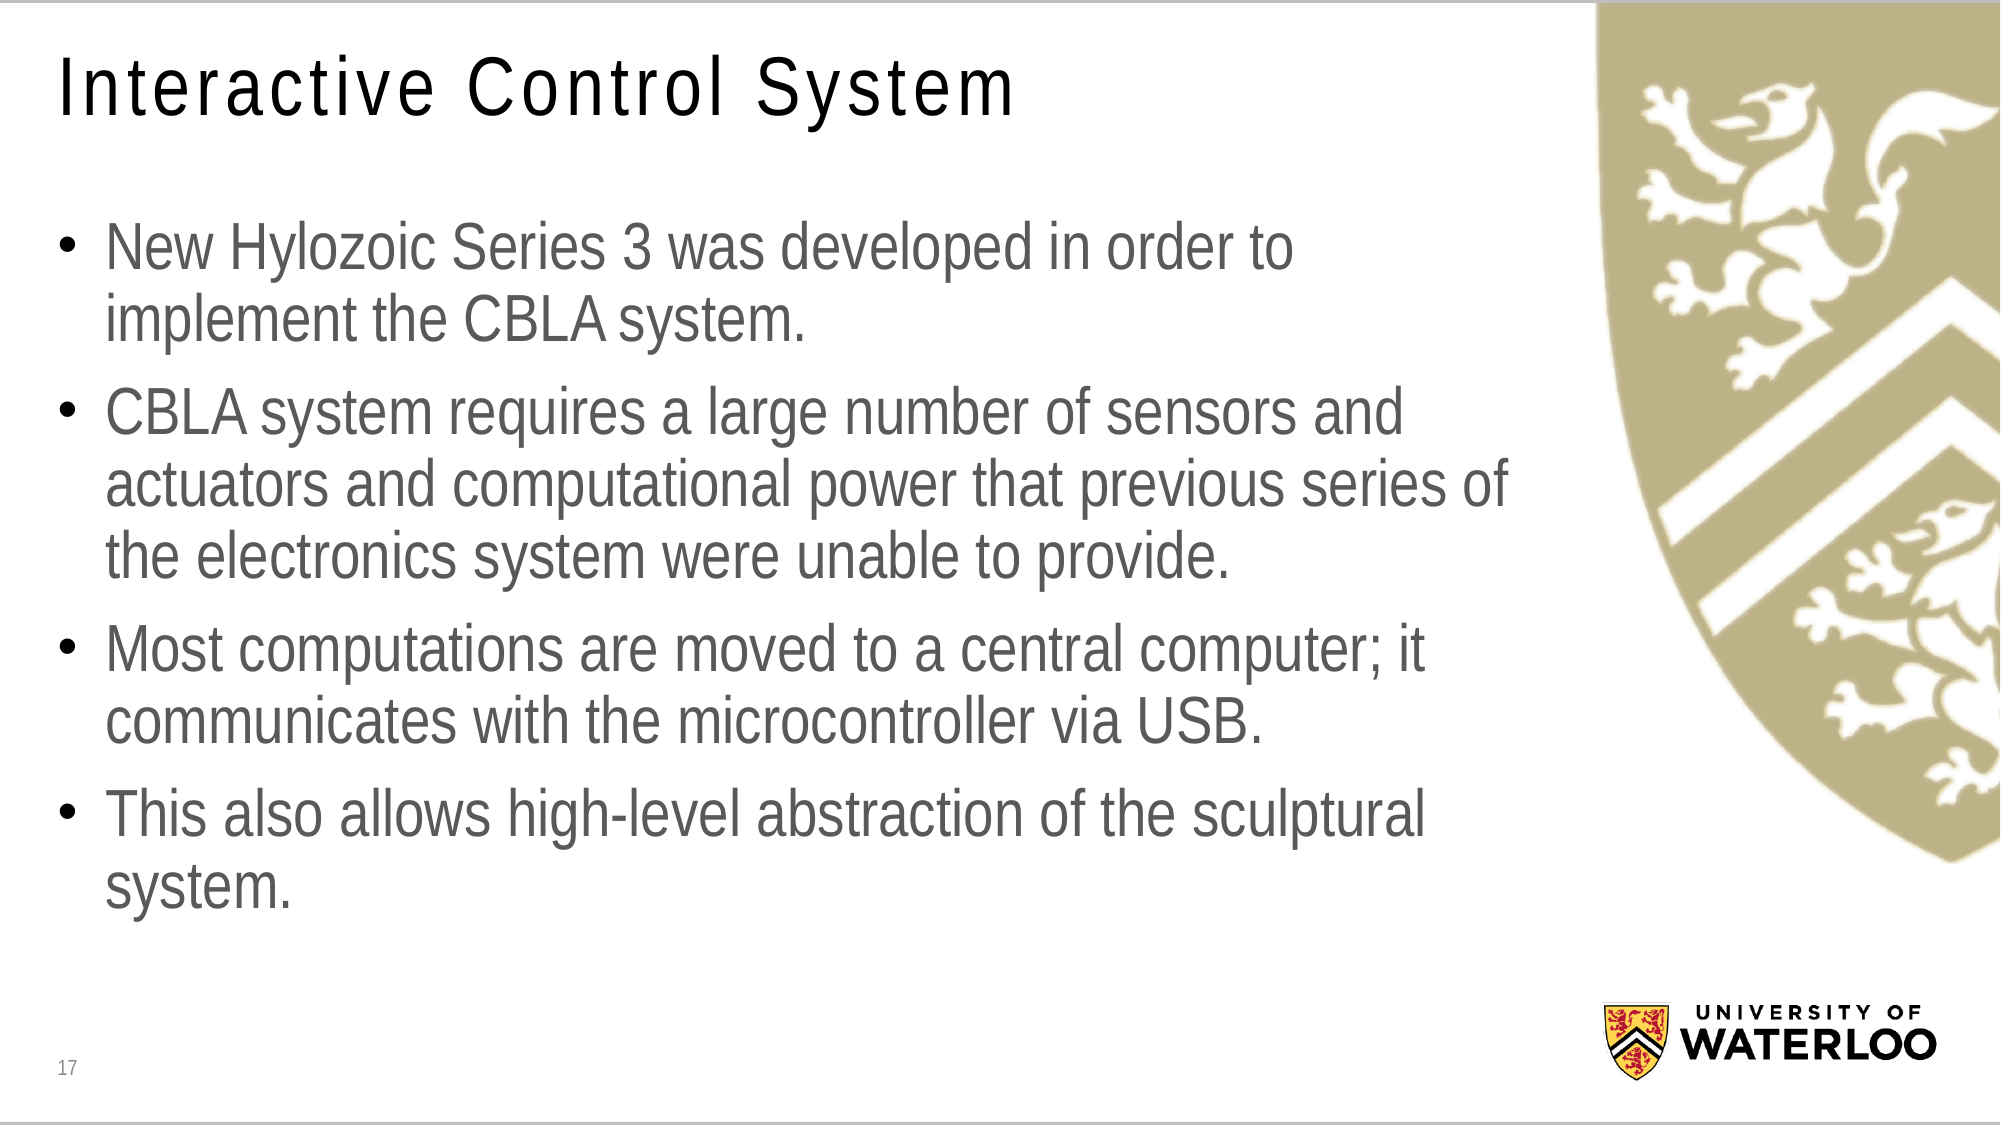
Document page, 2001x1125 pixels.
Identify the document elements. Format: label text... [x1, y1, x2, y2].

picture [1567, 962, 1973, 1110]
list New Hylozoic Series 3 was developed in order to implement the CBLA system. CBLA system requires a large number of sensors and actuators and computational power that previous series of the electronics system were unable to provide. Most computations are moved to a central computer; it communicates with the microcontroller via USB. This also allows high-level abstraction of the sculptural system. [42, 204, 1580, 1037]
slide_number 17 [42, 1046, 134, 1088]
title Interactive Control System [42, 11, 1580, 170]
